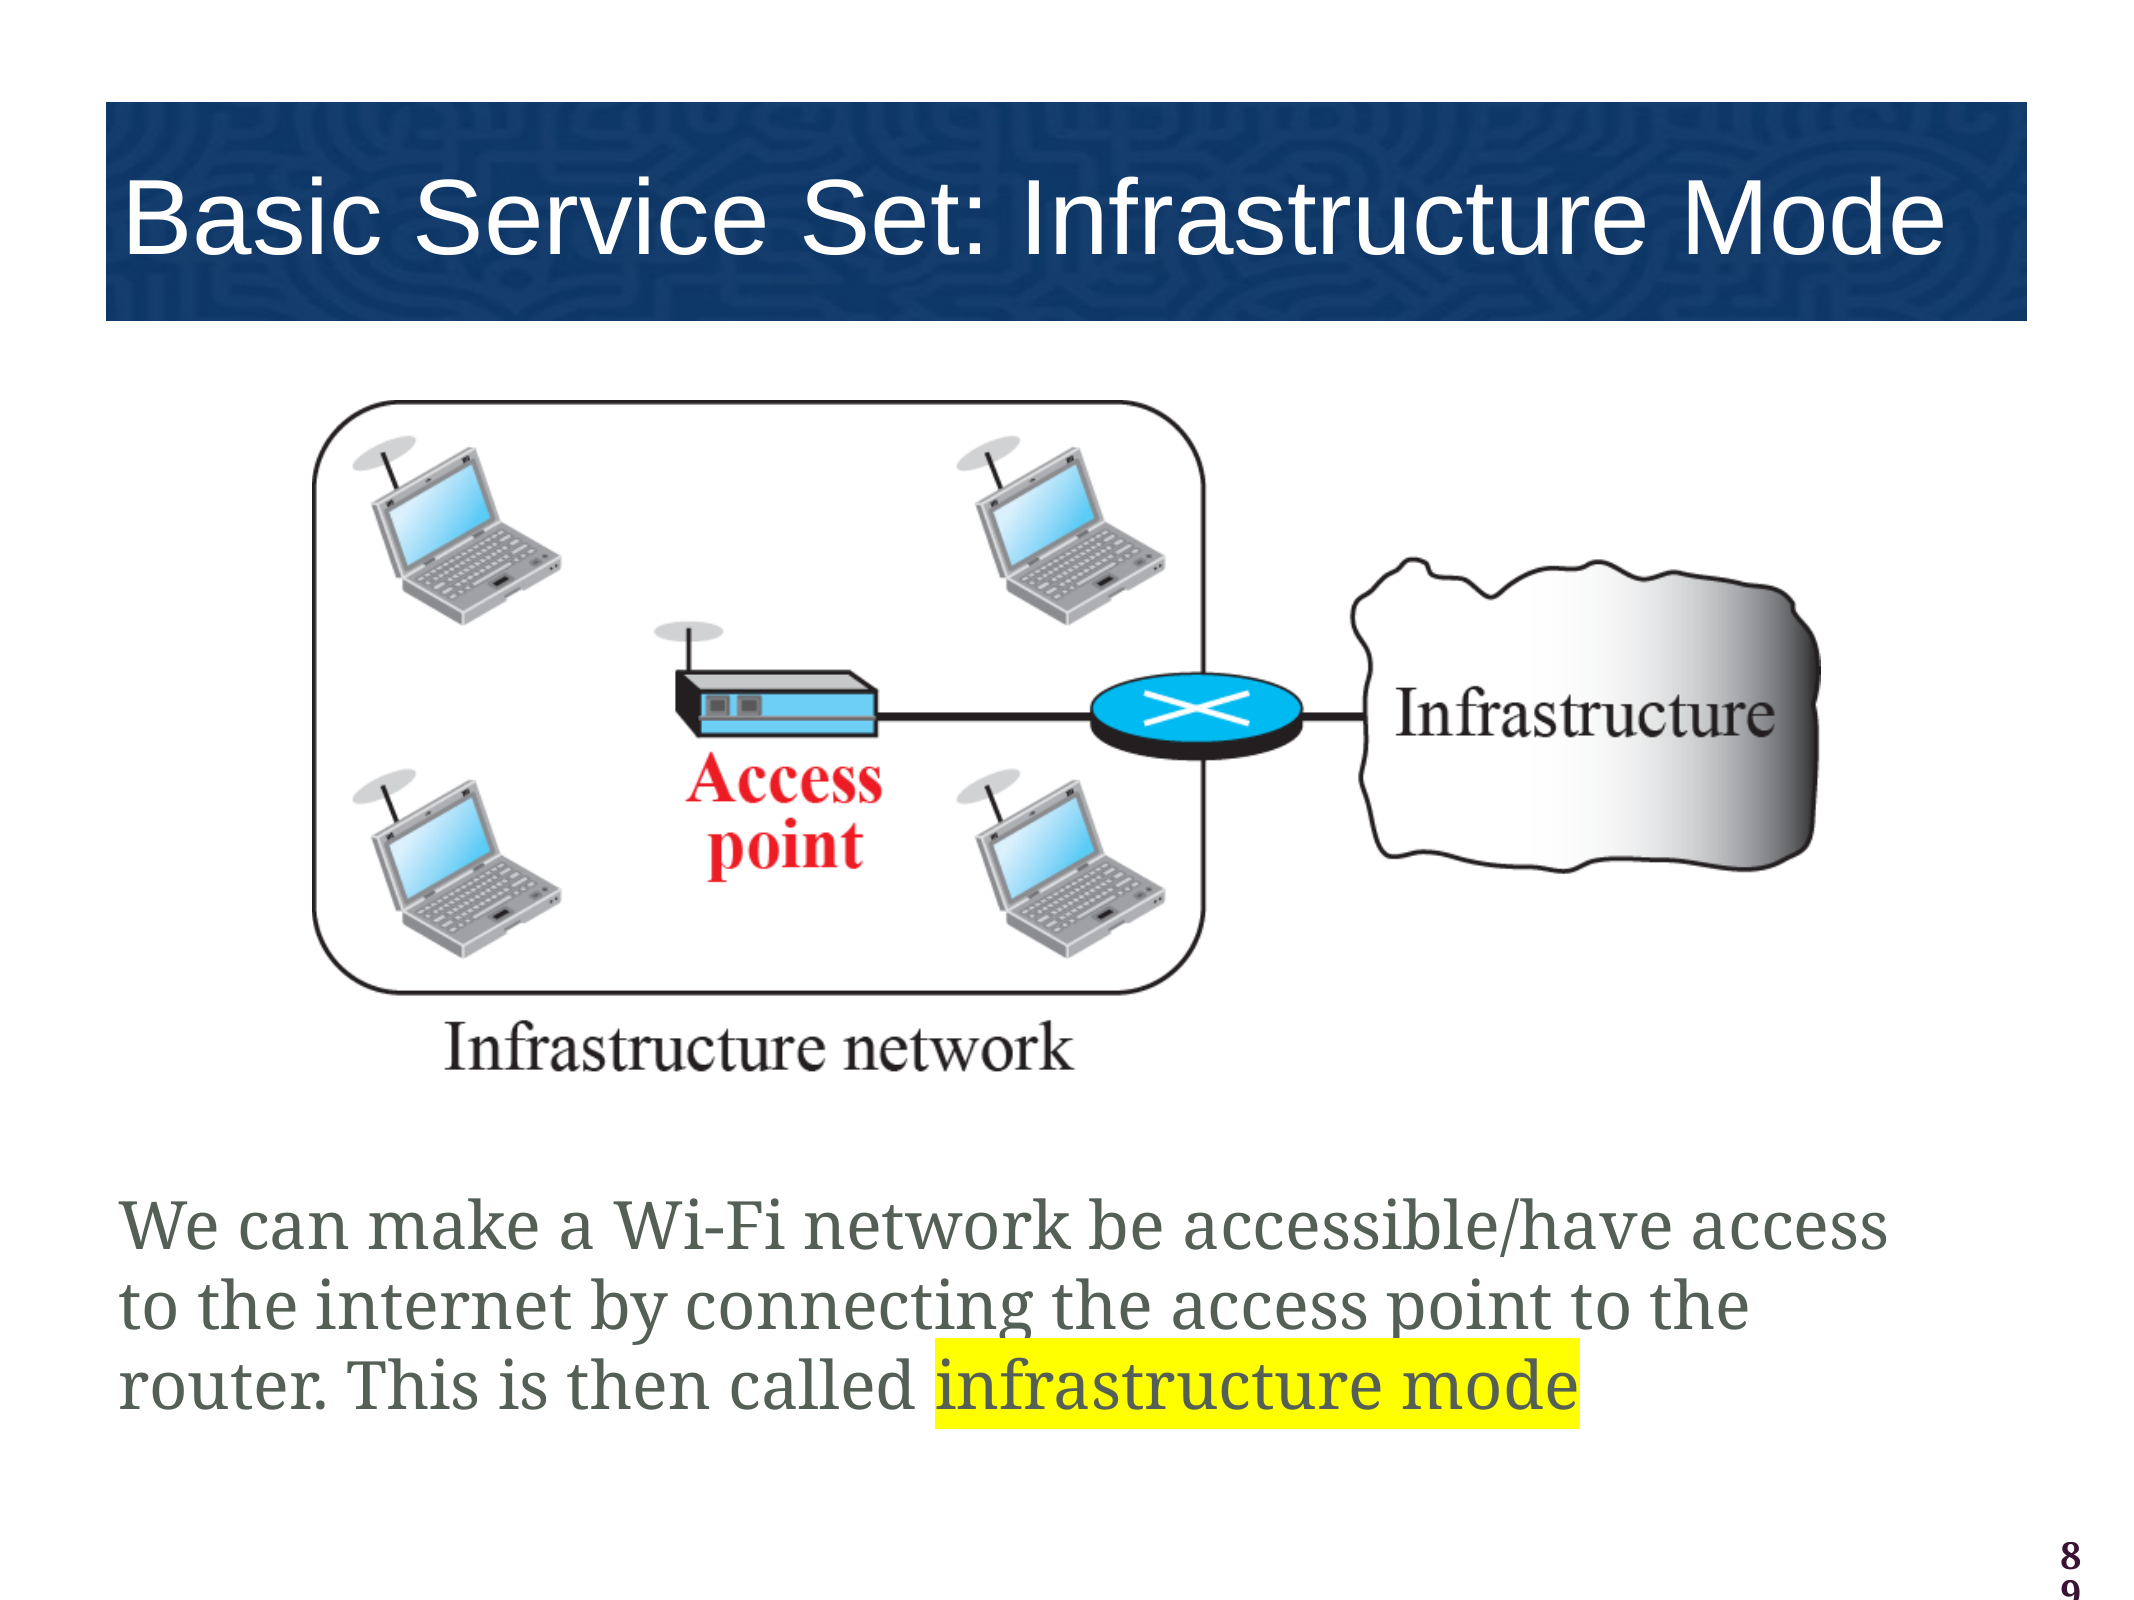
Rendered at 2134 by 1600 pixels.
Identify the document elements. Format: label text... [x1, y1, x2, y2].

text_box We can make a Wi-Fi network be accessible/have access to the internet by connecting the access point to the router. This is then called infrastructure mode [109, 1174, 1927, 1431]
picture [312, 400, 1821, 1093]
slide_number 89 [2049, 1521, 2105, 1585]
text_box Basic Service Set: Infrastructure Mode [106, 102, 2027, 321]
